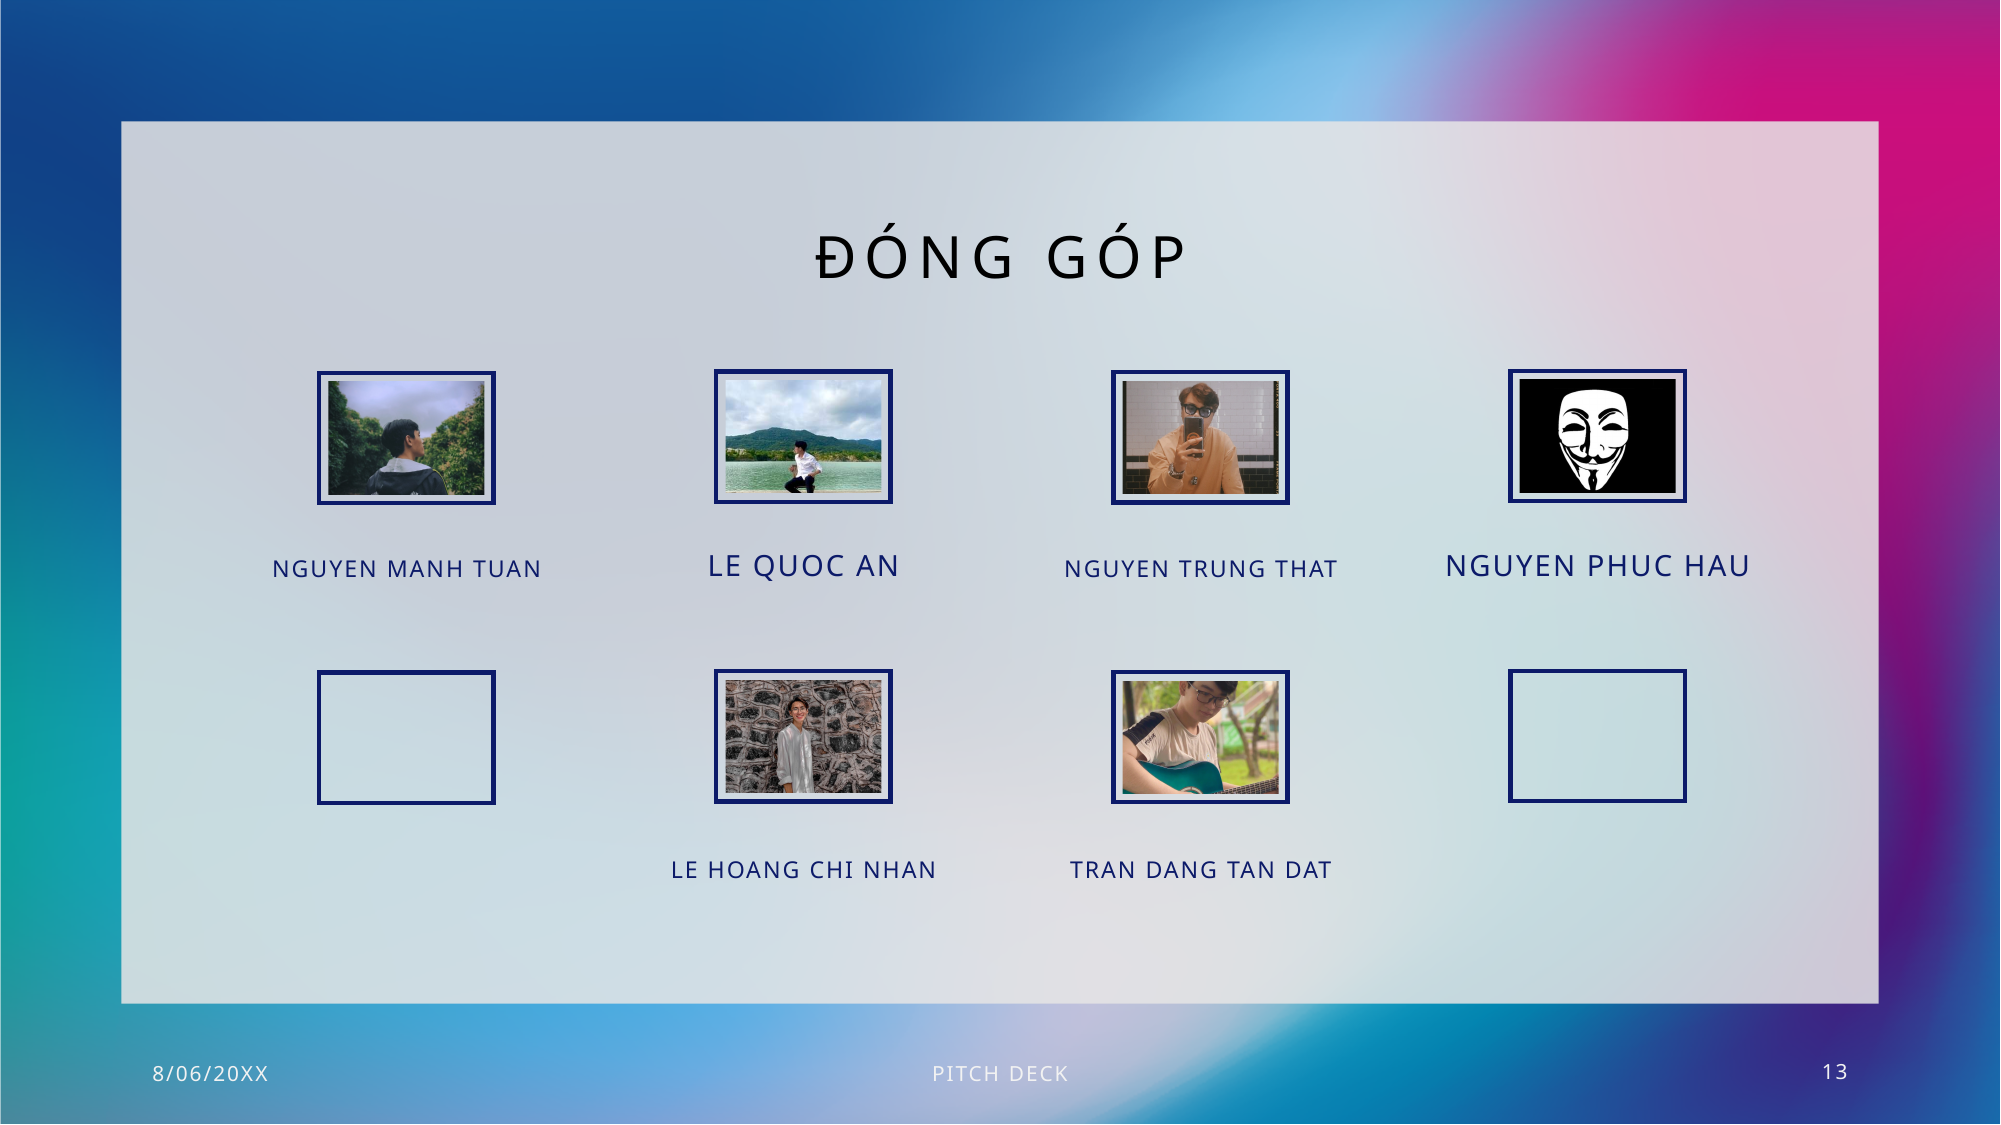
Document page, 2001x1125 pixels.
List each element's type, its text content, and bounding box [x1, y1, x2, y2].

picture [725, 380, 882, 493]
list Nguyen manh tuan [232, 535, 581, 590]
picture [1519, 379, 1676, 493]
picture [328, 381, 485, 495]
picture [725, 680, 882, 793]
picture [1122, 680, 1279, 794]
title Đóng góp [402, 194, 1598, 299]
picture [1122, 381, 1279, 494]
list Le quoc an [629, 535, 978, 590]
list Tran dang tan dat [1026, 836, 1375, 891]
slide_number 13 [1412, 1042, 1863, 1103]
list Le hoang chi nhan [629, 836, 978, 891]
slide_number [137, 1042, 588, 1103]
list Nguyen trung that [1026, 535, 1375, 590]
list Nguyen phuc hau [1423, 535, 1772, 590]
footer PITCH DECK [662, 1042, 1338, 1103]
picture [0, 0, 2000, 1125]
